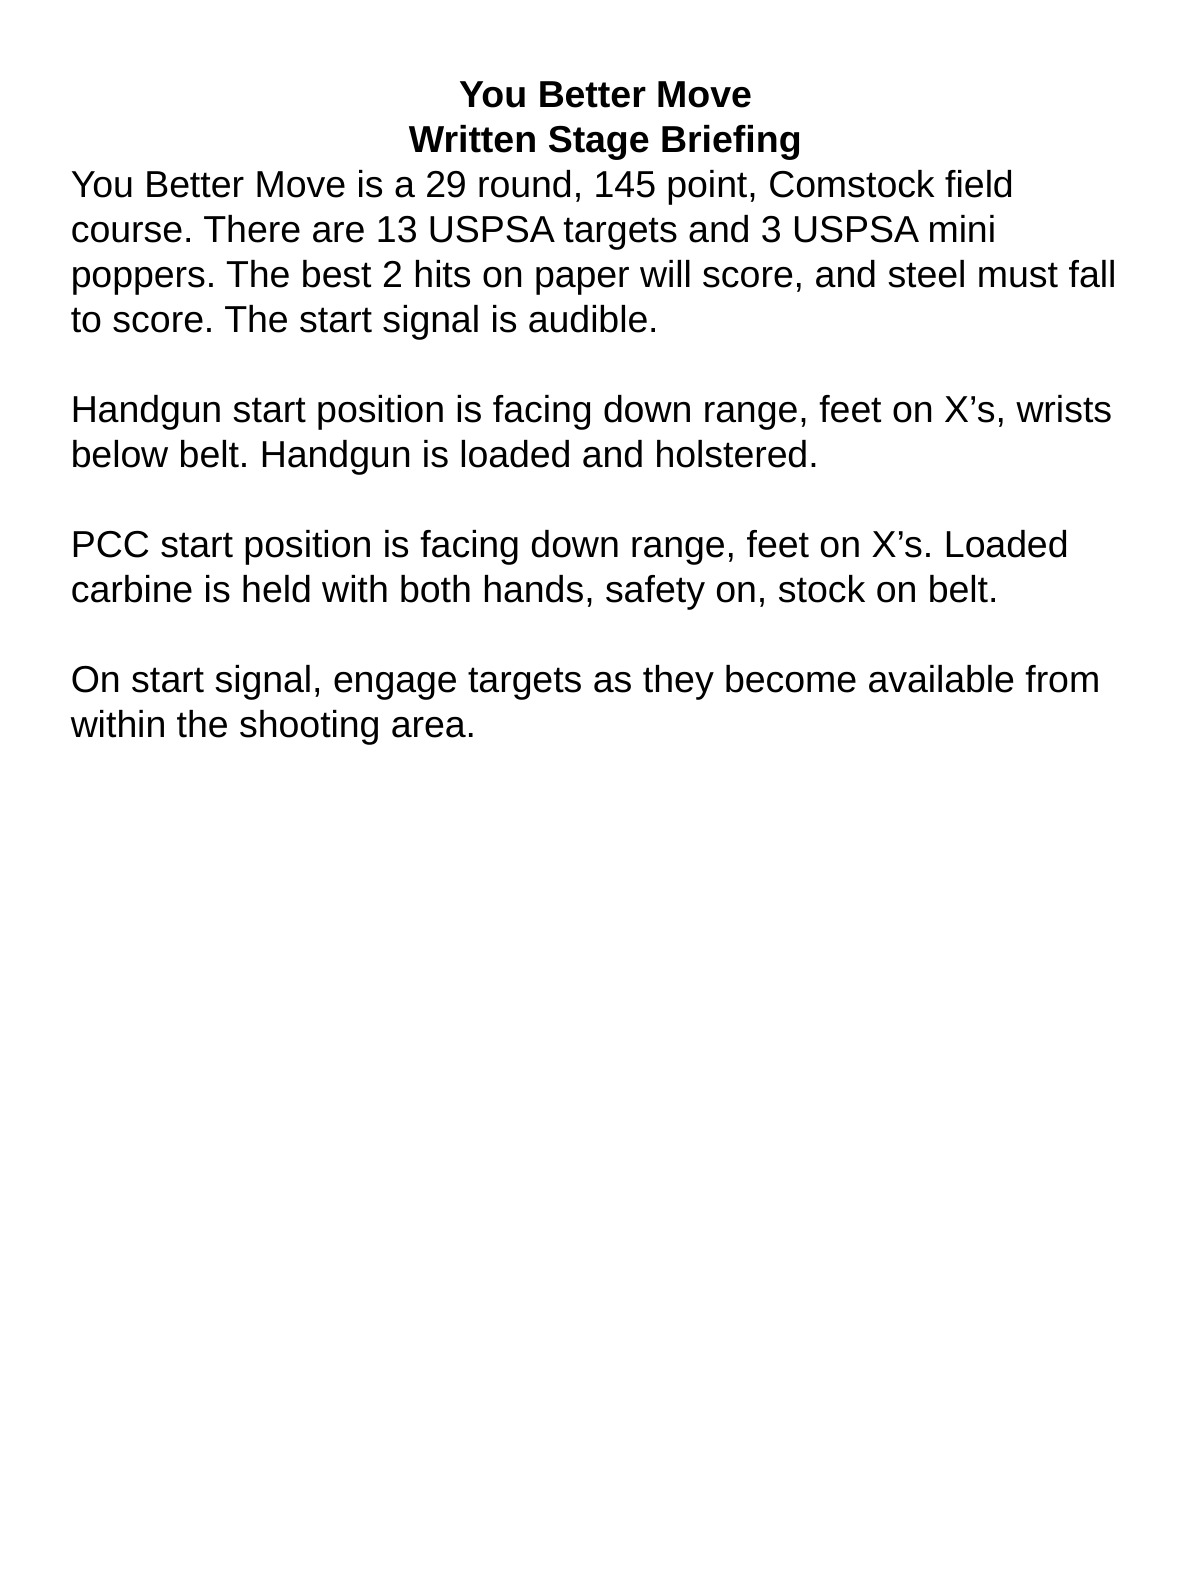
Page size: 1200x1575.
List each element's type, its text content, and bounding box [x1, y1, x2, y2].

text_box You Better Move Written Stage Briefing You Better Move is a 29 round, 145 point, Comstock field course. There are 13 USPSA targets and 3 USPSA mini poppers. The best 2 hits on paper will score, and steel must fall to score. The start signal is audible. Handgun start position is facing down range, feet on X’s, wrists below belt. Handgun is loaded and holstered. PCC start position is facing down range, feet on X’s. Loaded carbine is held with both hands, safety on, stock on belt. On start signal, engage targets as they become available from within the shooting area. [56, 63, 1156, 753]
